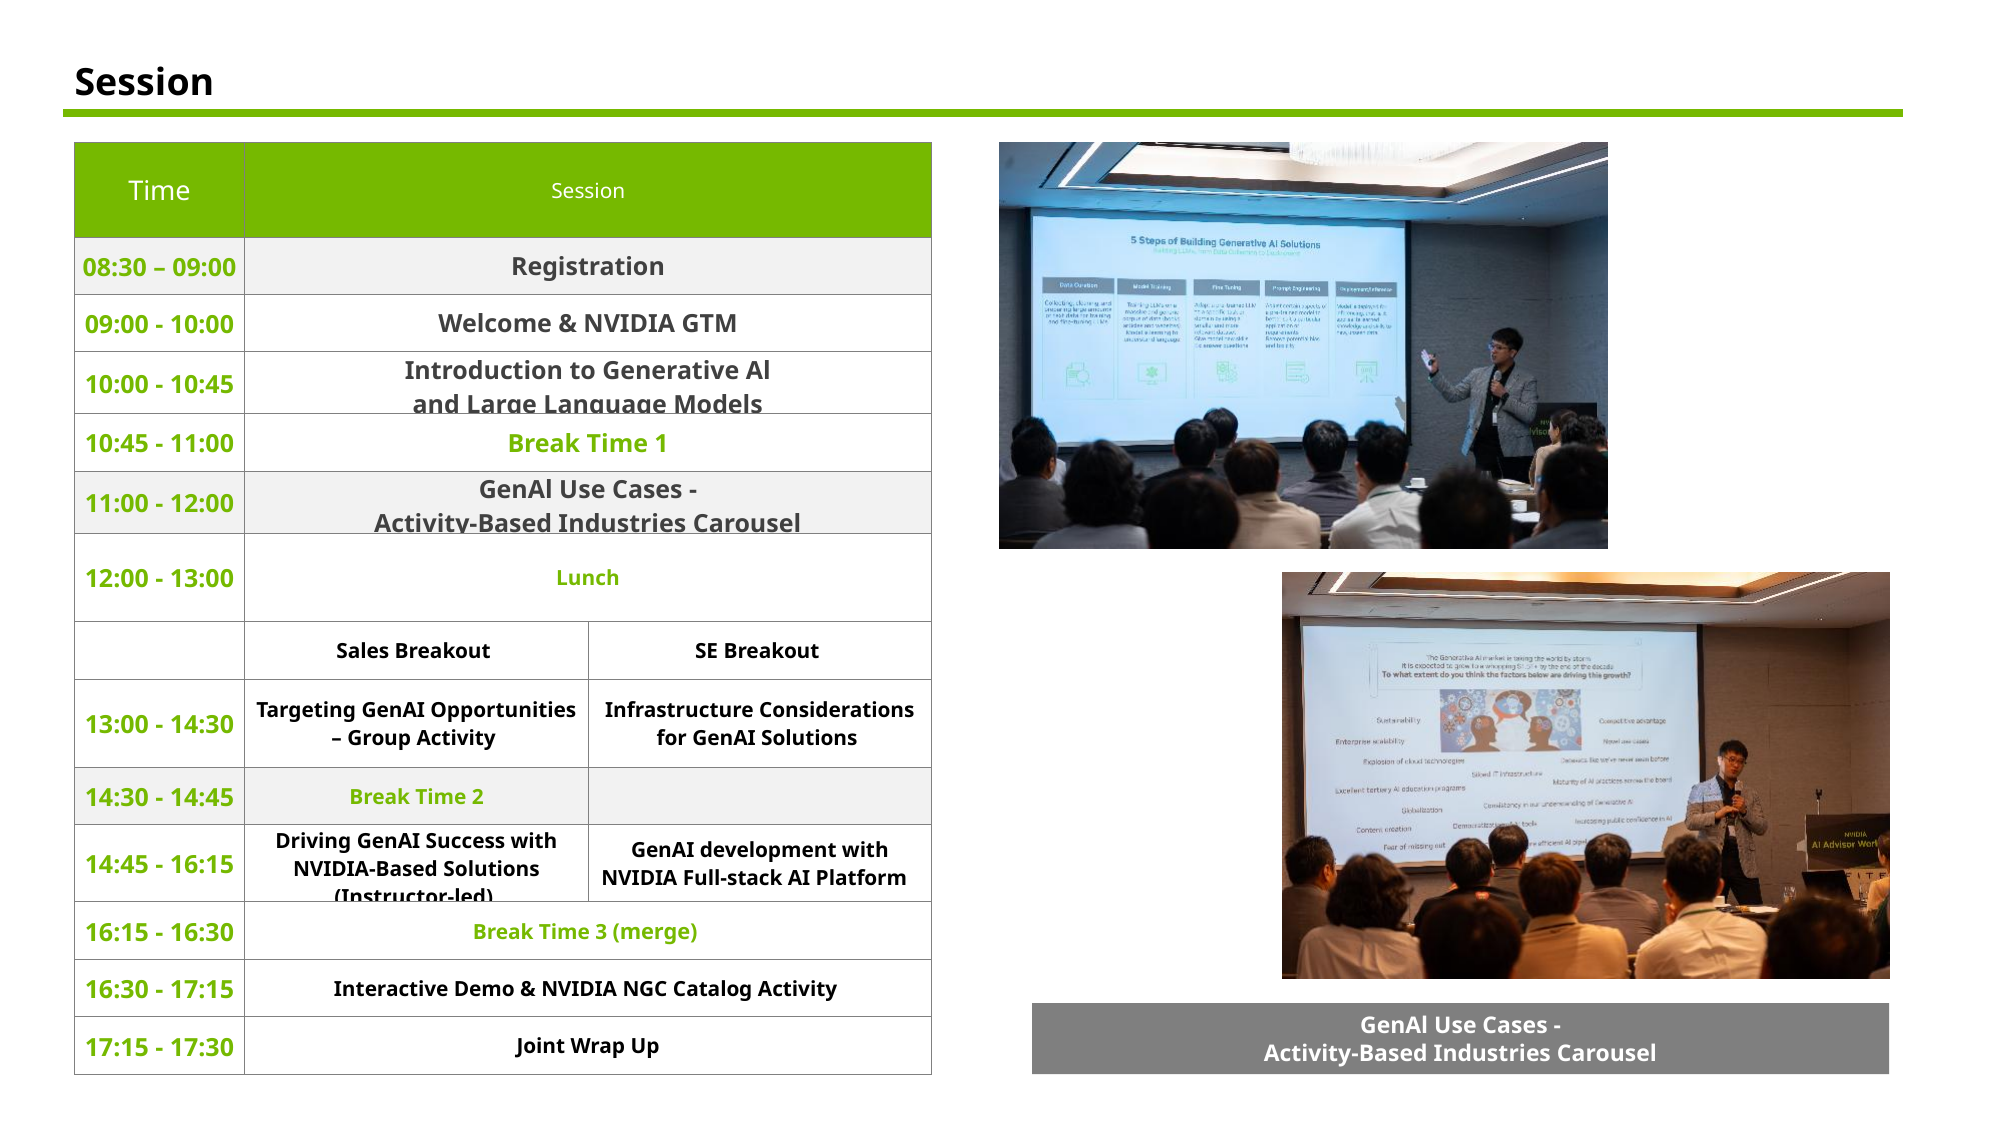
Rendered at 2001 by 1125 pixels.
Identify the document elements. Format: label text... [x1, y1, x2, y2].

table_cell 10:45 - 11:00 [75, 414, 244, 471]
table_cell Break Time 2 [245, 768, 588, 824]
table_cell Introduction to Generative Al and Large Language Models [245, 352, 931, 413]
table_cell SE Breakout [589, 622, 931, 679]
table_cell 12:00 - 13:00 [75, 534, 244, 621]
table_cell GenAl Use Cases - Activity-Based Industries Carousel [245, 472, 931, 533]
table_cell 13:00 - 14:30 [75, 680, 244, 767]
table_cell 08:30 – 09:00 [75, 238, 244, 294]
table_cell Break Time 1 [245, 414, 931, 471]
picture [1281, 572, 1890, 979]
table_header Time [75, 143, 244, 237]
table_header Session [245, 143, 931, 237]
table_cell Joint Wrap Up [245, 1017, 931, 1074]
table_cell 16:15 - 16:30 [75, 902, 244, 959]
table_cell 17:15 - 17:30 [75, 1017, 244, 1074]
table_cell Lunch [245, 534, 931, 621]
table_cell 09:00 - 10:00 [75, 295, 244, 351]
table_cell [75, 622, 244, 679]
table_cell 11:00 - 12:00 [75, 472, 244, 533]
table_cell 16:30 - 17:15 [75, 960, 244, 1016]
table_cell 10:00 - 10:45 [75, 352, 244, 413]
picture [999, 142, 1608, 549]
text_box GenAl Use Cases - Activity-Based Industries Carousel [1032, 1003, 1890, 1075]
table_cell GenAI development with NVIDIA Full-stack AI Platform [589, 825, 931, 901]
table_cell 14:45 - 16:15 [75, 825, 244, 901]
table_cell 14:30 - 14:45 [75, 768, 244, 824]
table_cell [589, 768, 931, 824]
table_cell Registration [245, 238, 931, 294]
table_cell Welcome & NVIDIA GTM [245, 295, 931, 351]
table_cell Sales Breakout [245, 622, 588, 679]
table_cell Infrastructure Considerations for GenAI Solutions [589, 680, 931, 767]
table_cell Driving GenAI Success with NVIDIA-Based Solutions (Instructor-led) [245, 825, 588, 901]
table_cell Targeting GenAI Opportunities – Group Activity [245, 680, 588, 767]
table_cell Interactive Demo & NVIDIA NGC Catalog Activity [245, 960, 931, 1016]
text_box Session [59, 50, 1069, 111]
table_cell Break Time 3 (merge) [245, 902, 931, 959]
